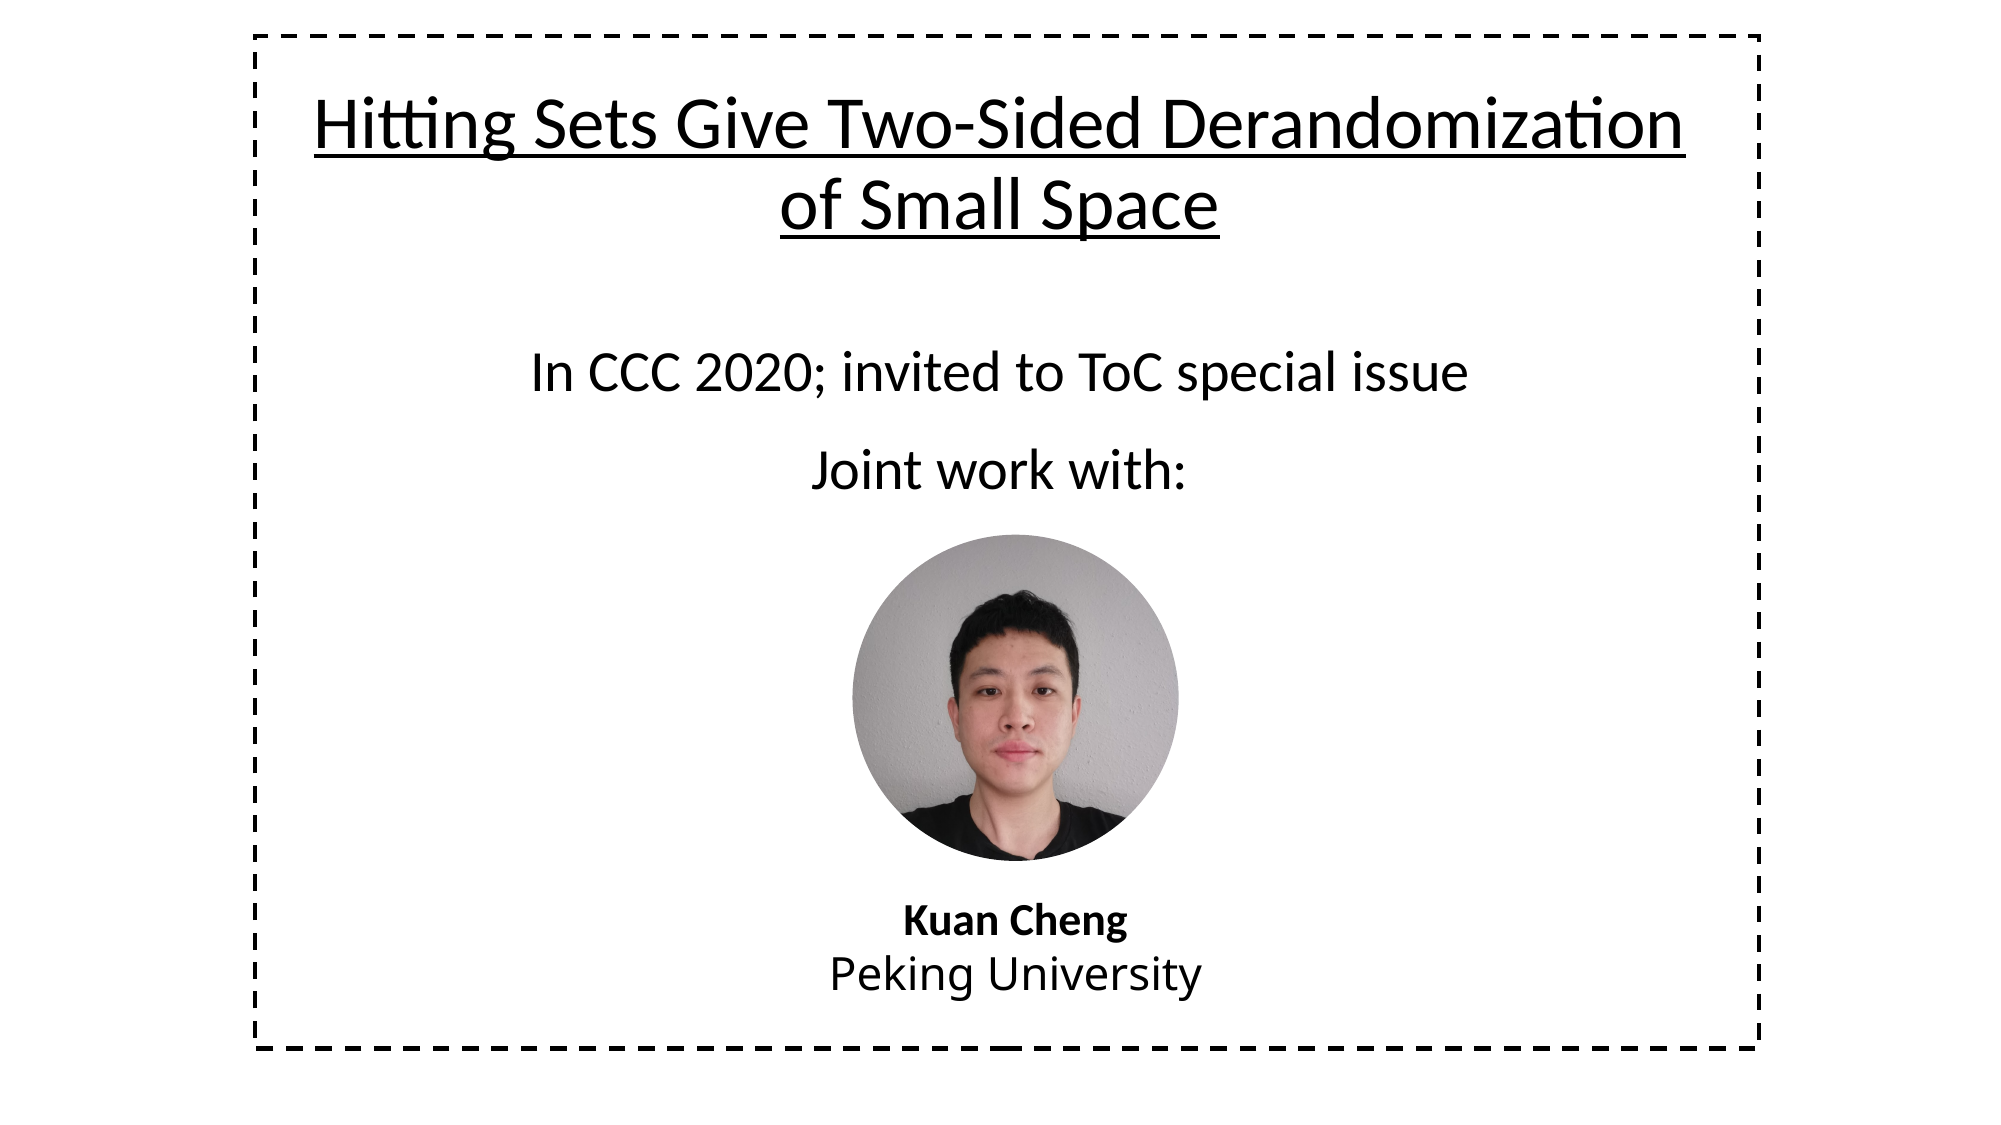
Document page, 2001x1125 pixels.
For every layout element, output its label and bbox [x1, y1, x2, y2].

picture [852, 534, 1179, 861]
text_box [254, 35, 1760, 1049]
